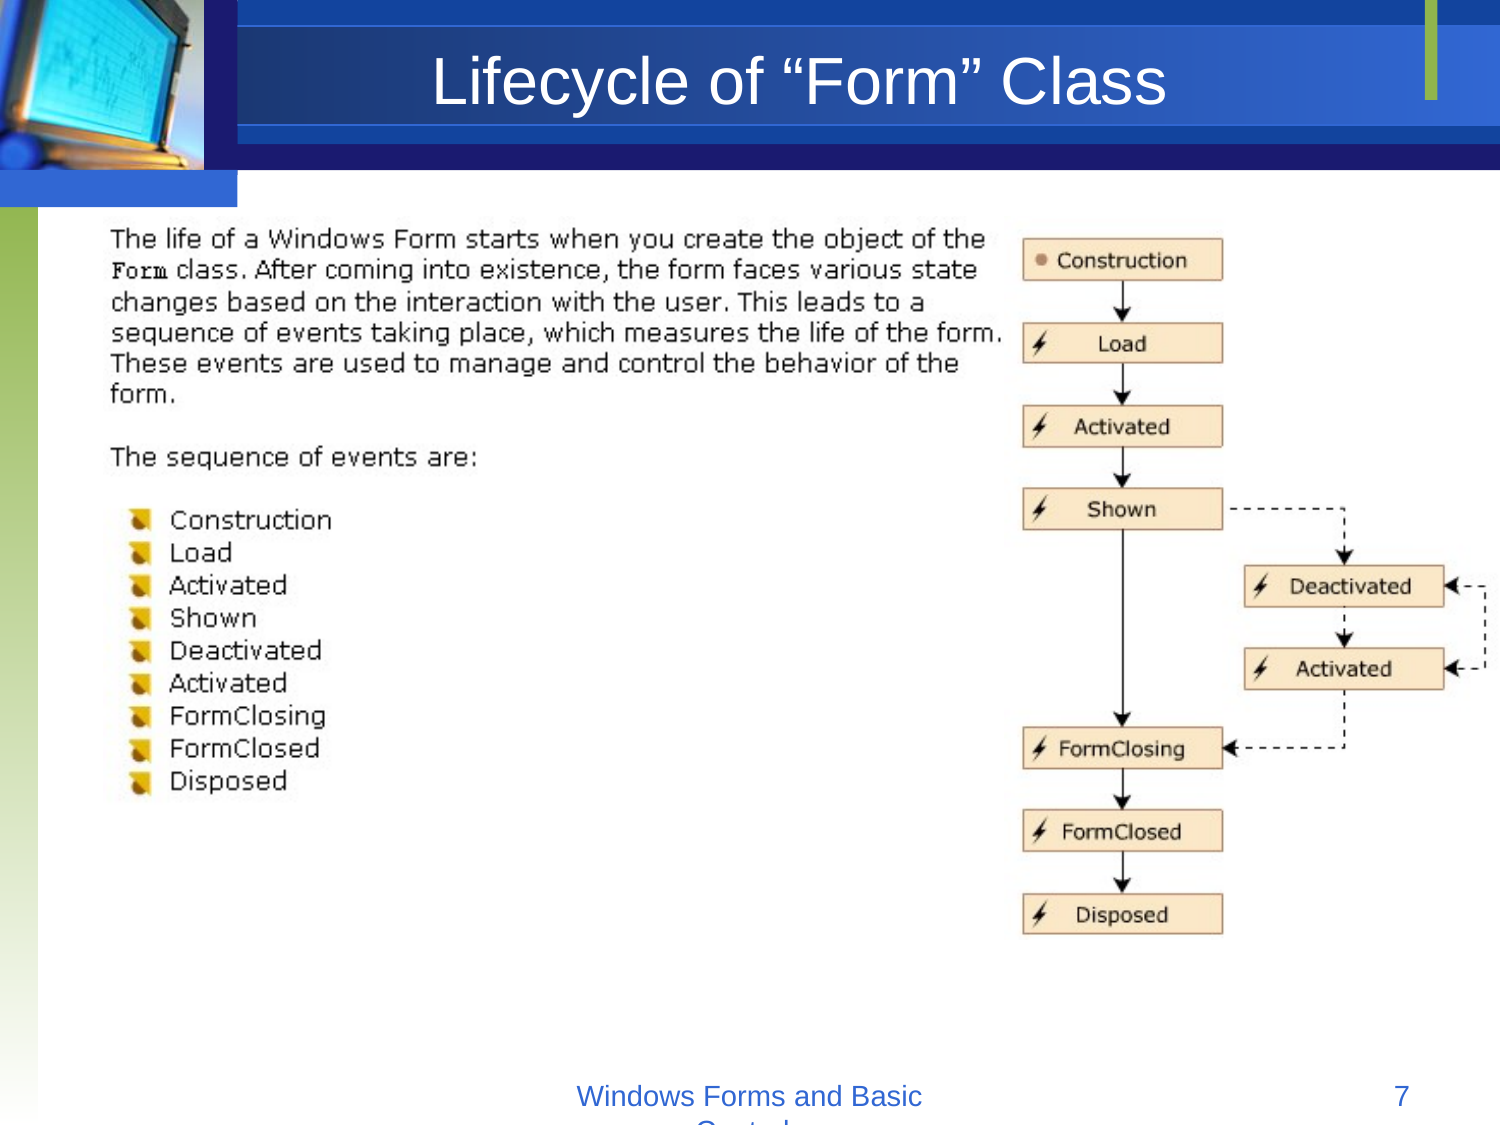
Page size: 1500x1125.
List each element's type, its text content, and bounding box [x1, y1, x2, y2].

picture [0, 0, 204, 169]
title Lifecycle of “Form” Class [237, 33, 1363, 122]
picture [103, 216, 1500, 940]
footer Windows Forms and Basic Controls [512, 1069, 988, 1111]
slide_number 7 [1074, 1069, 1426, 1111]
